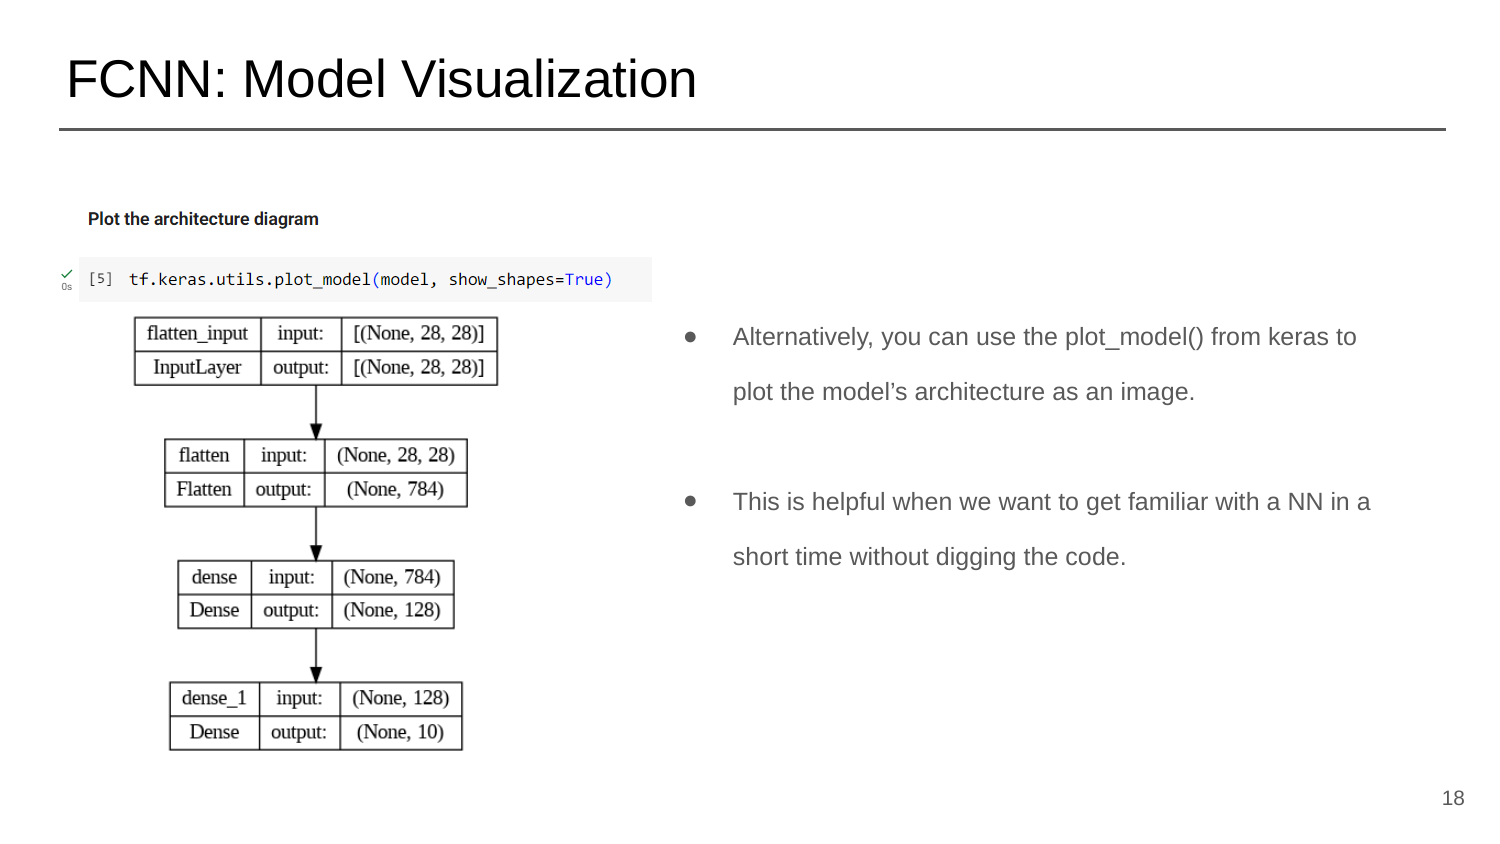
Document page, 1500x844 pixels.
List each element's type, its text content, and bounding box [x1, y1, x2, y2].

slide_number ‹#› [1389, 764, 1480, 830]
list Alternatively, you can use the plot_model() from keras to plot the model’s architecture as an image. This is helpful when we want to get familiar with a NN in a short time without digging the code. [642, 305, 1420, 811]
picture [58, 195, 653, 766]
title FCNN: Model Visualization [51, 29, 1449, 124]
